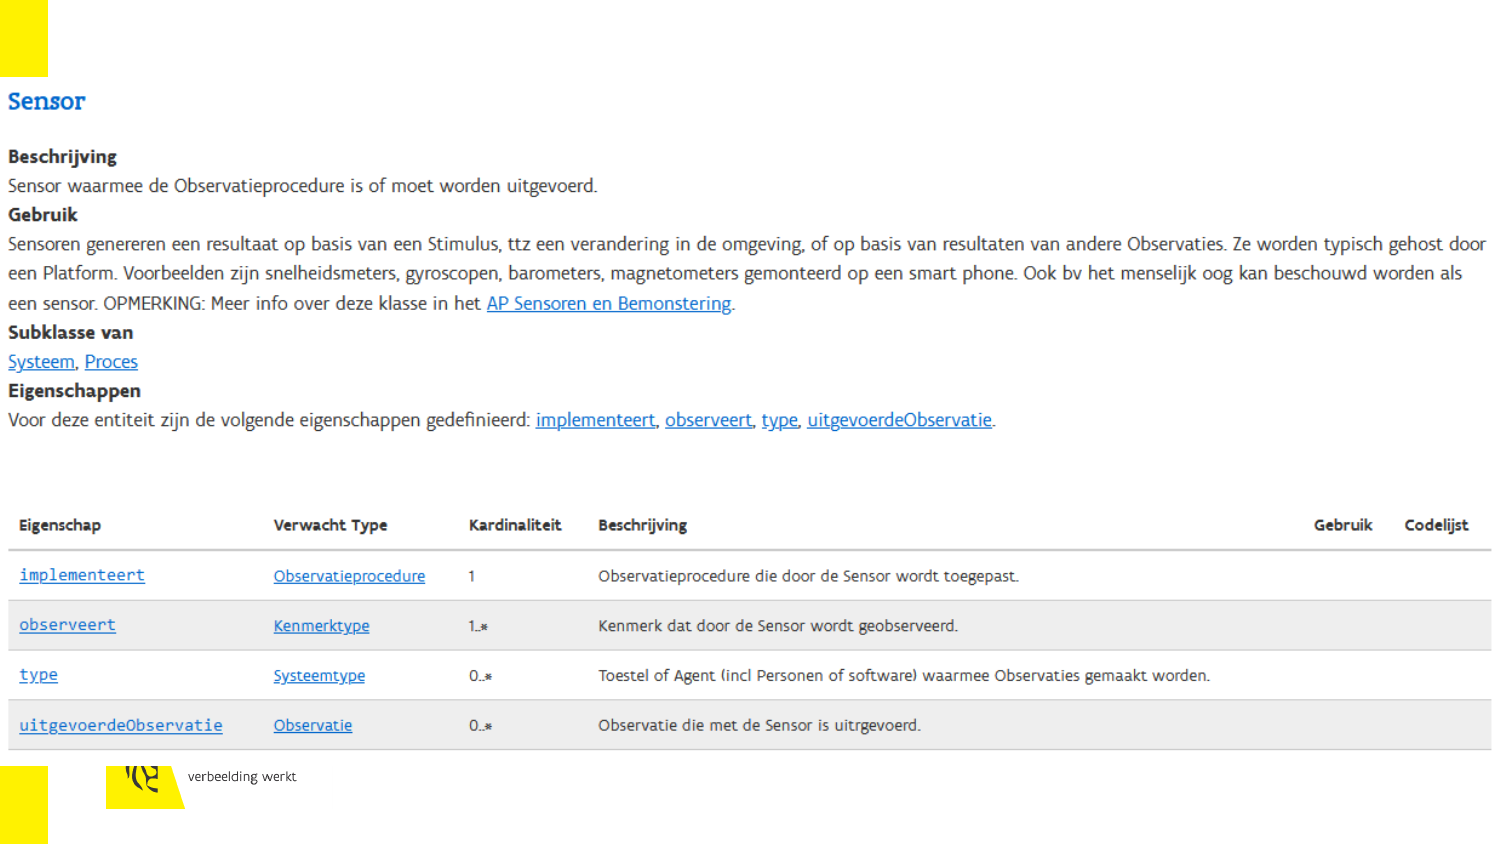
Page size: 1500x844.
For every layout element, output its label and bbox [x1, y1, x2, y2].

picture [0, 77, 1500, 809]
